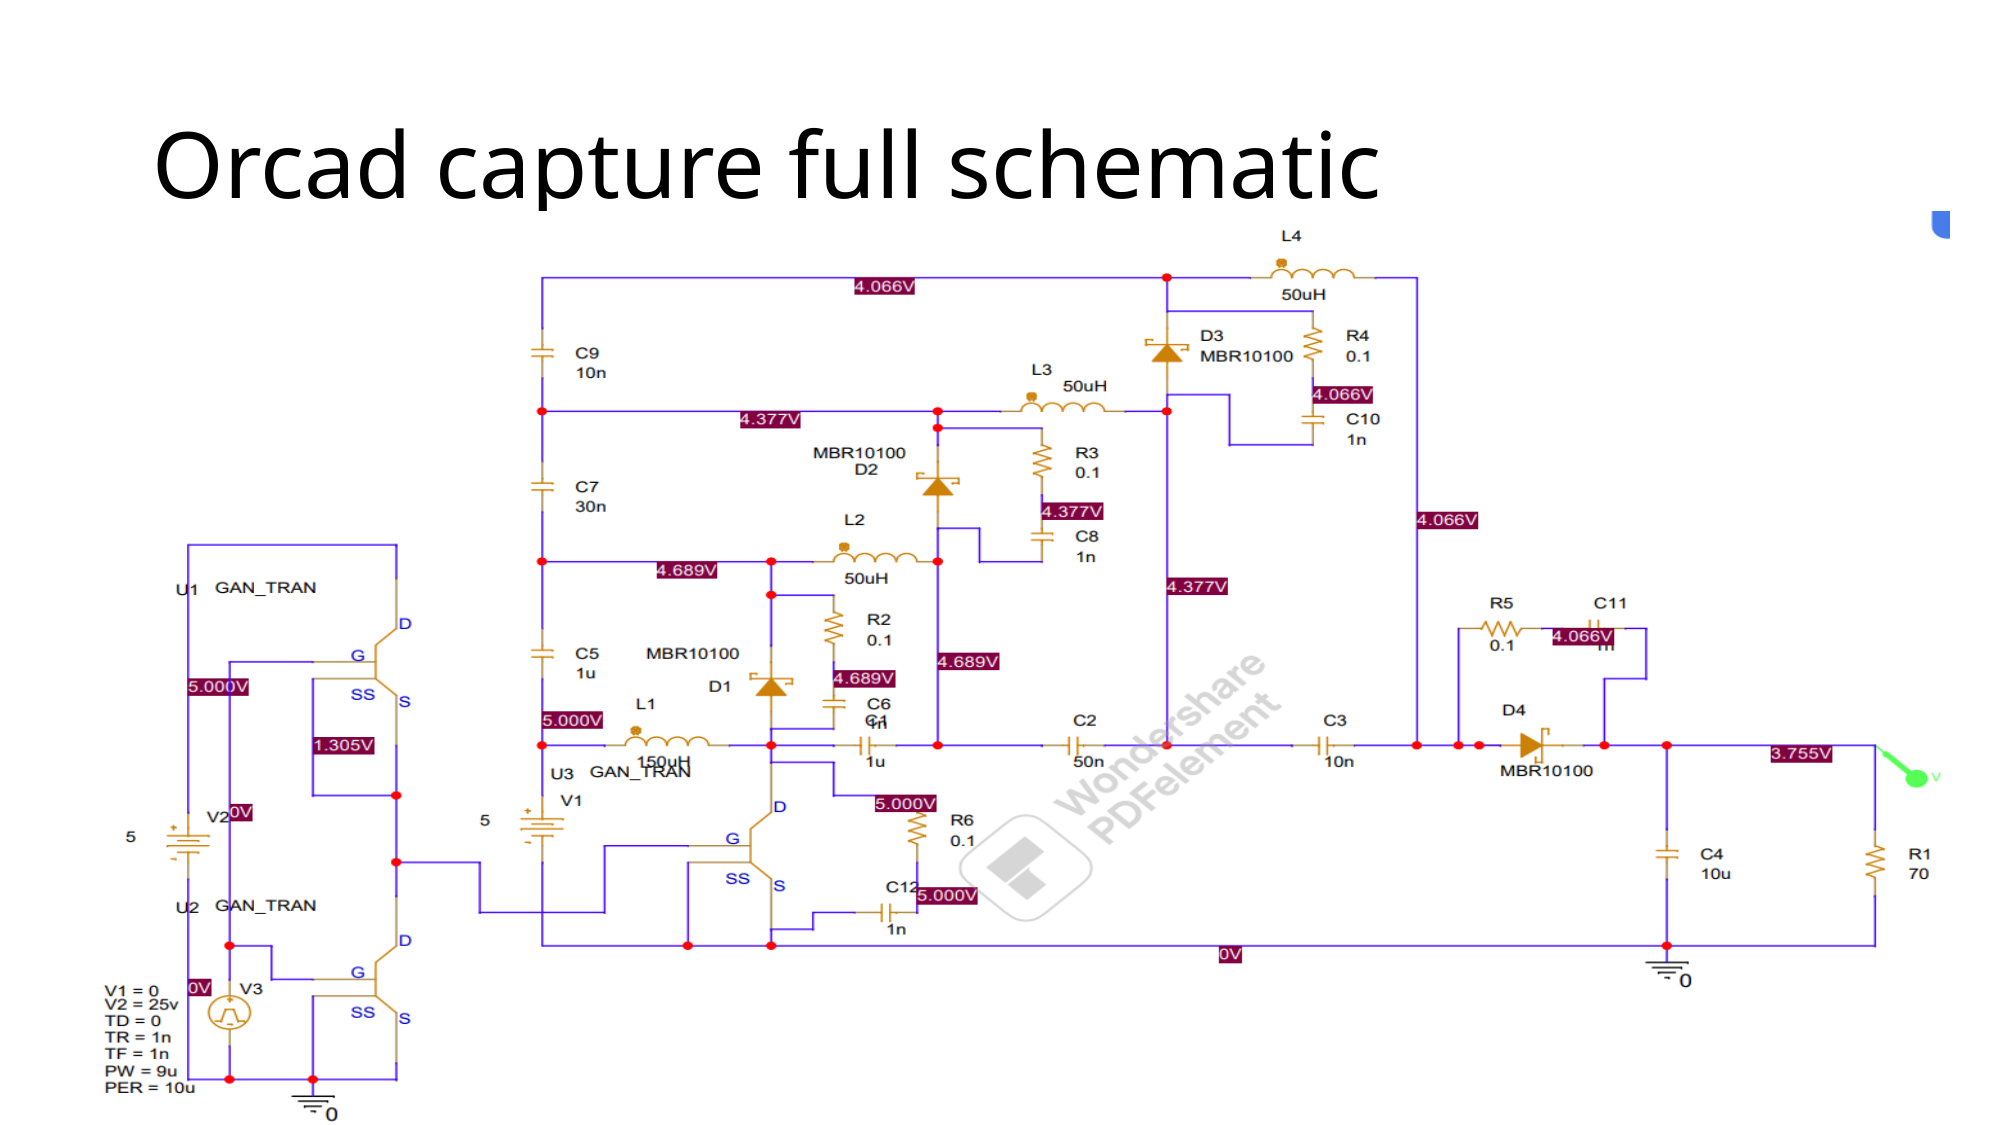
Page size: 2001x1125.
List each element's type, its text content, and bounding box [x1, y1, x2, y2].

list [87, 211, 1950, 1124]
title Orcad capture full schematic [137, 59, 1863, 211]
